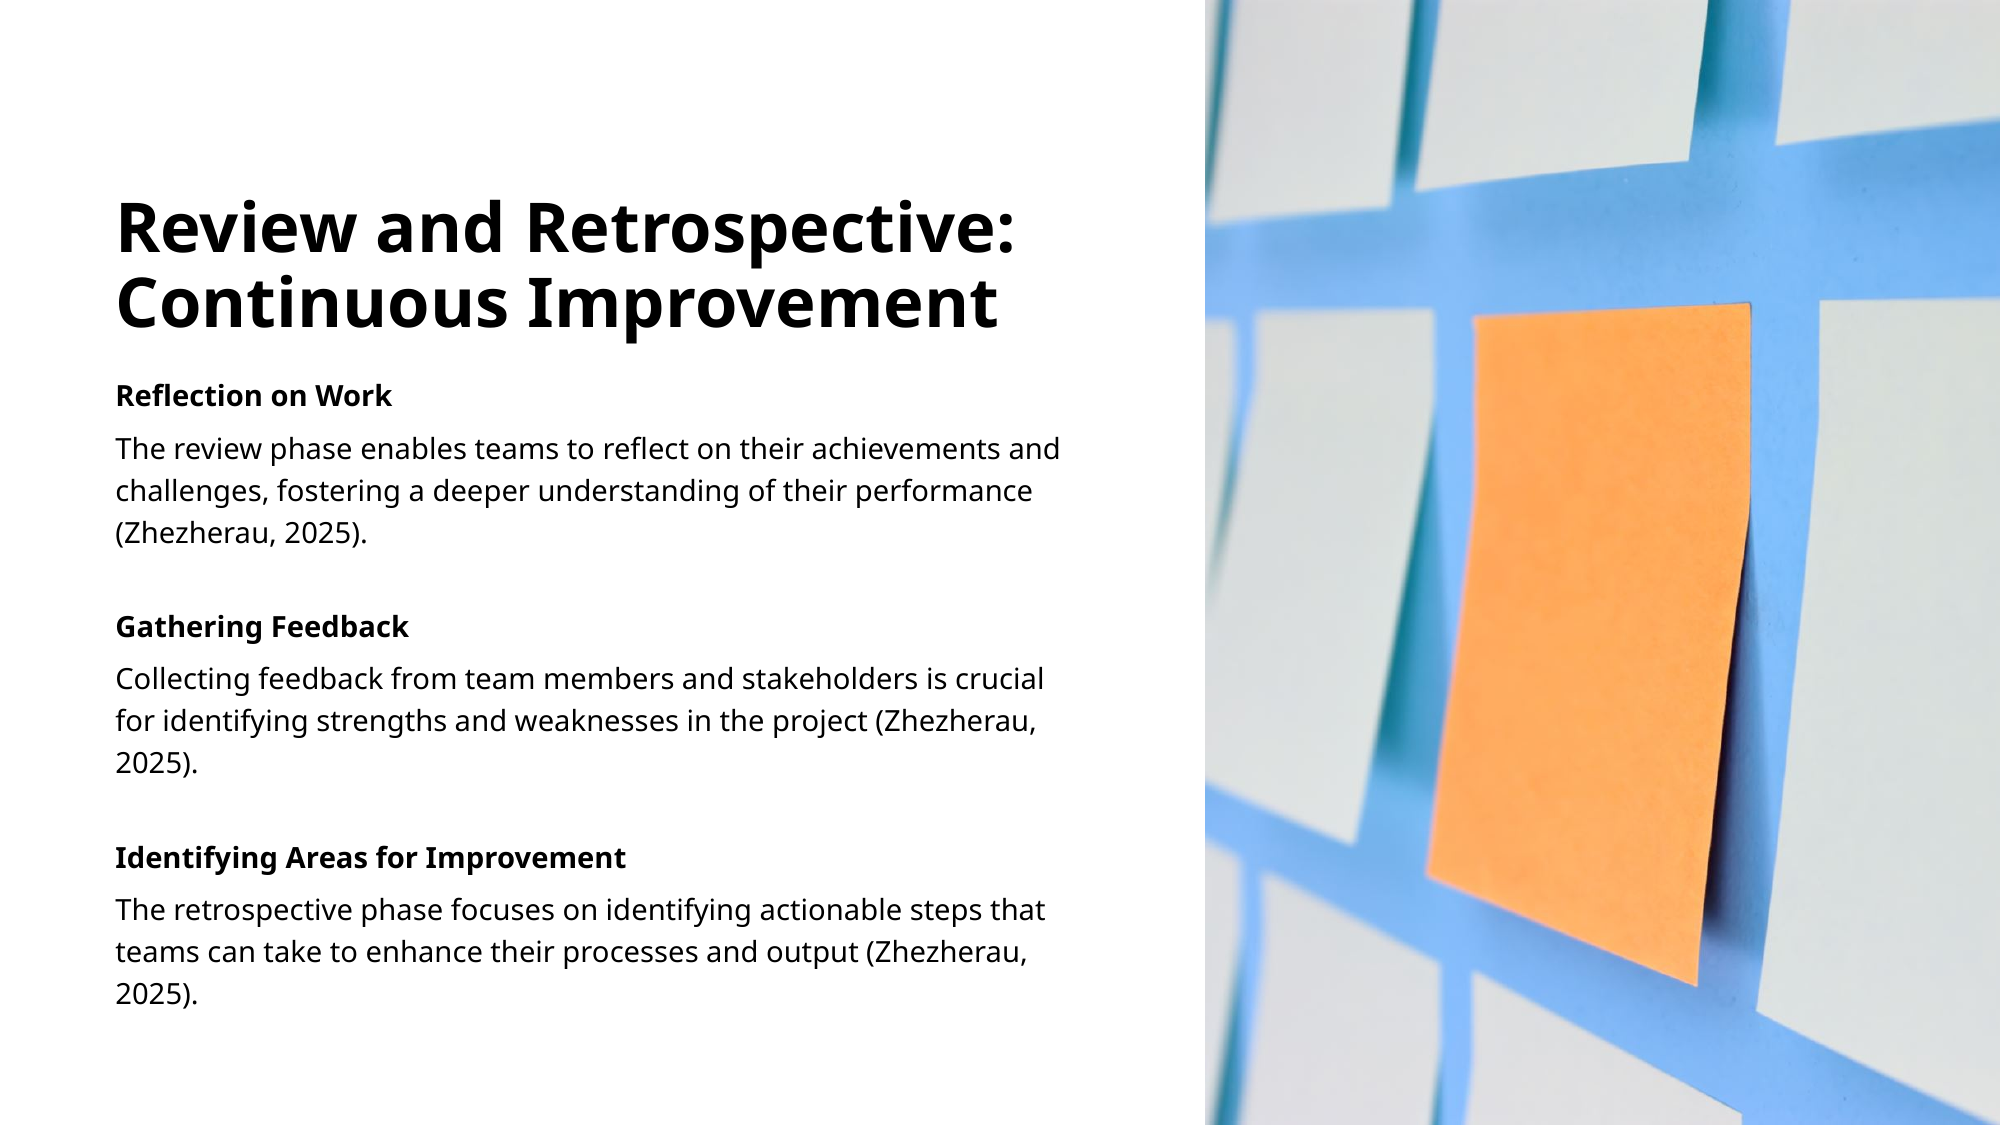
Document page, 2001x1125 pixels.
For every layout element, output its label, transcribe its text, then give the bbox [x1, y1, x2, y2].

text_box [0, 0, 1204, 1125]
title Review and Retrospective: Continuous Improvement [100, 98, 1091, 350]
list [1204, 0, 2000, 1125]
list Reflection on Work The review phase enables teams to reflect on their achievements and challenges, fostering a deeper understanding of their performance (Zhezherau, 2025). Gathering Feedback Collecting feedback from team members and stakeholders is crucial for identifying strengths and weaknesses in the project (Zhezherau, 2025). Identifying Areas for Improvement The retrospective phase focuses on identifying actionable steps that teams can take to enhance their processes and output (Zhezherau, 2025). [100, 363, 1091, 1035]
